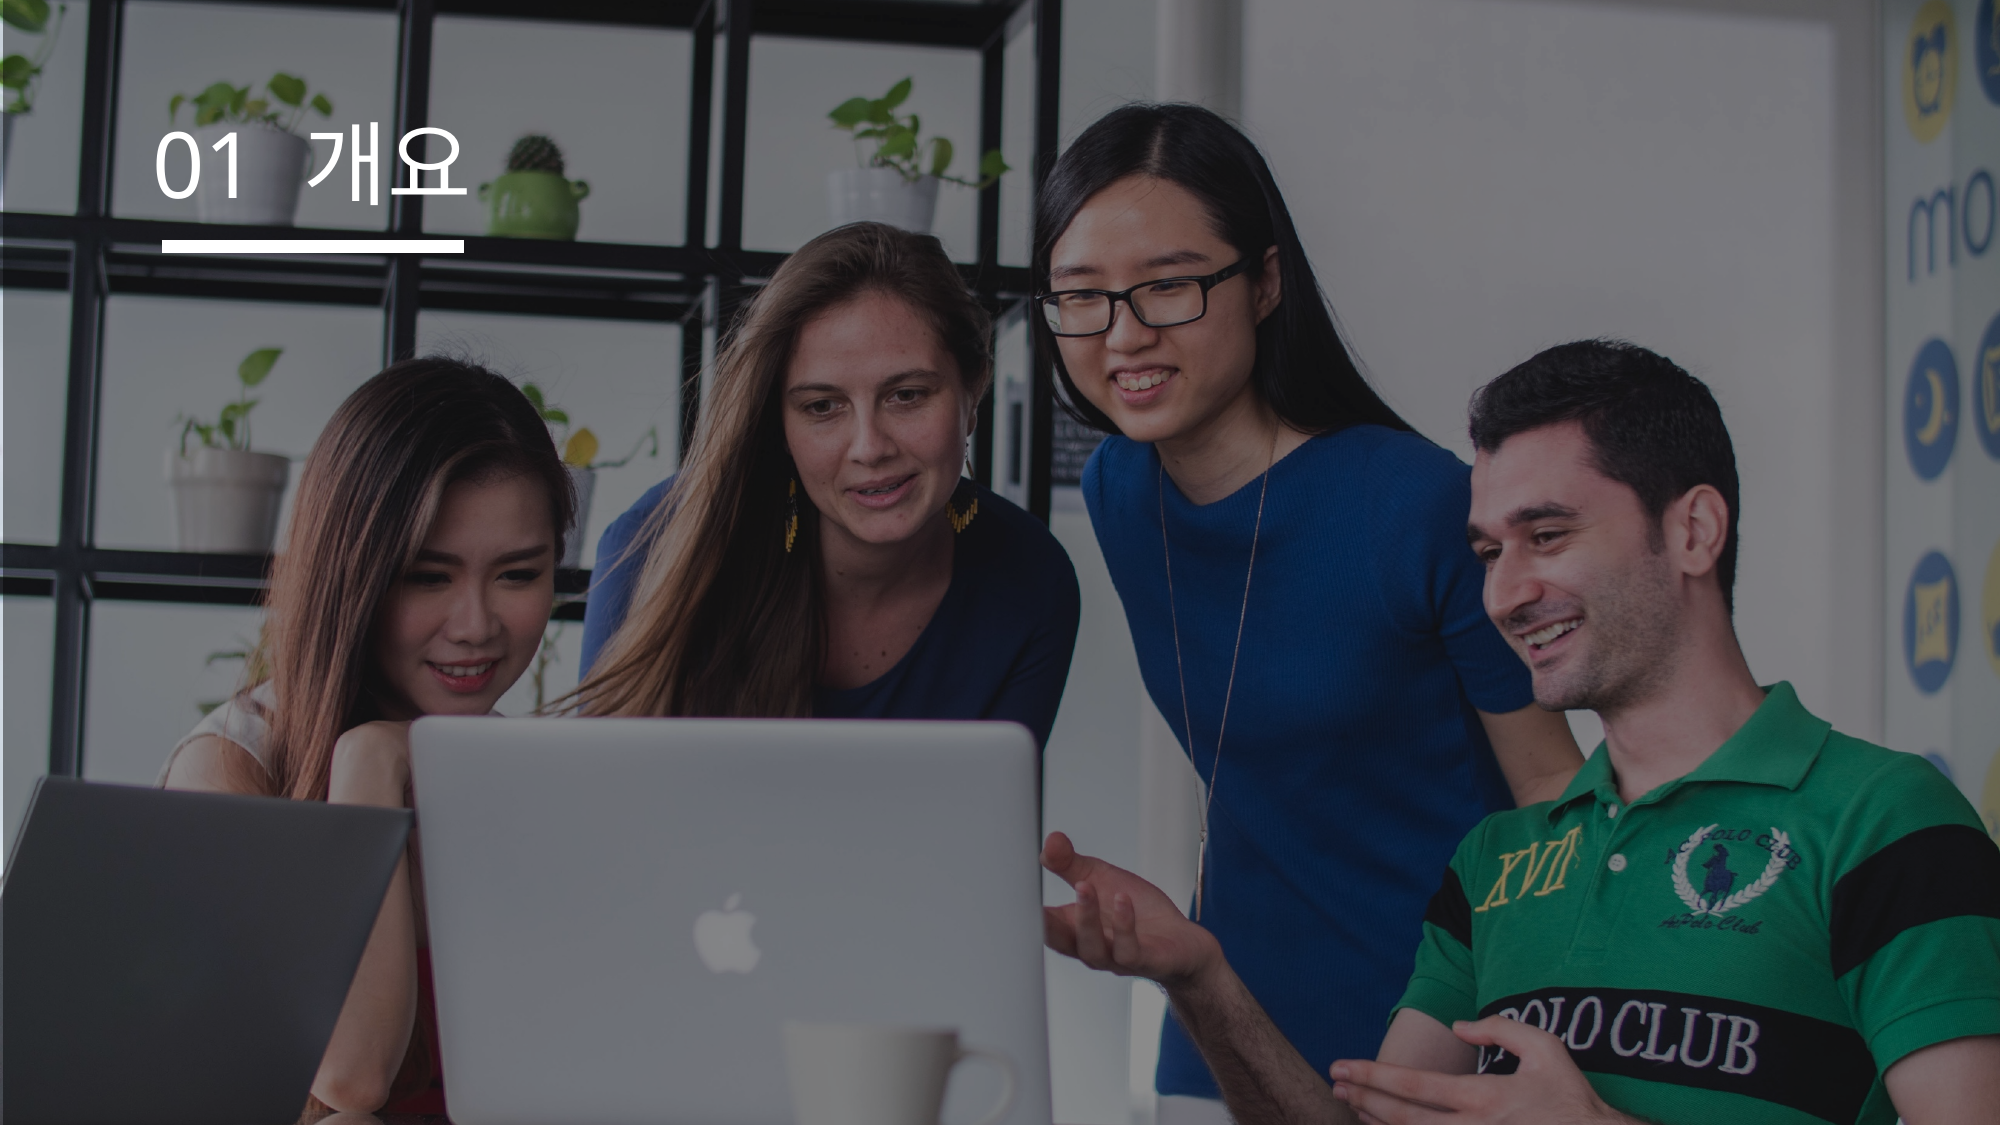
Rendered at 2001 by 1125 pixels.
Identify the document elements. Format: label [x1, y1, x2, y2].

list [0, 0, 2000, 1125]
